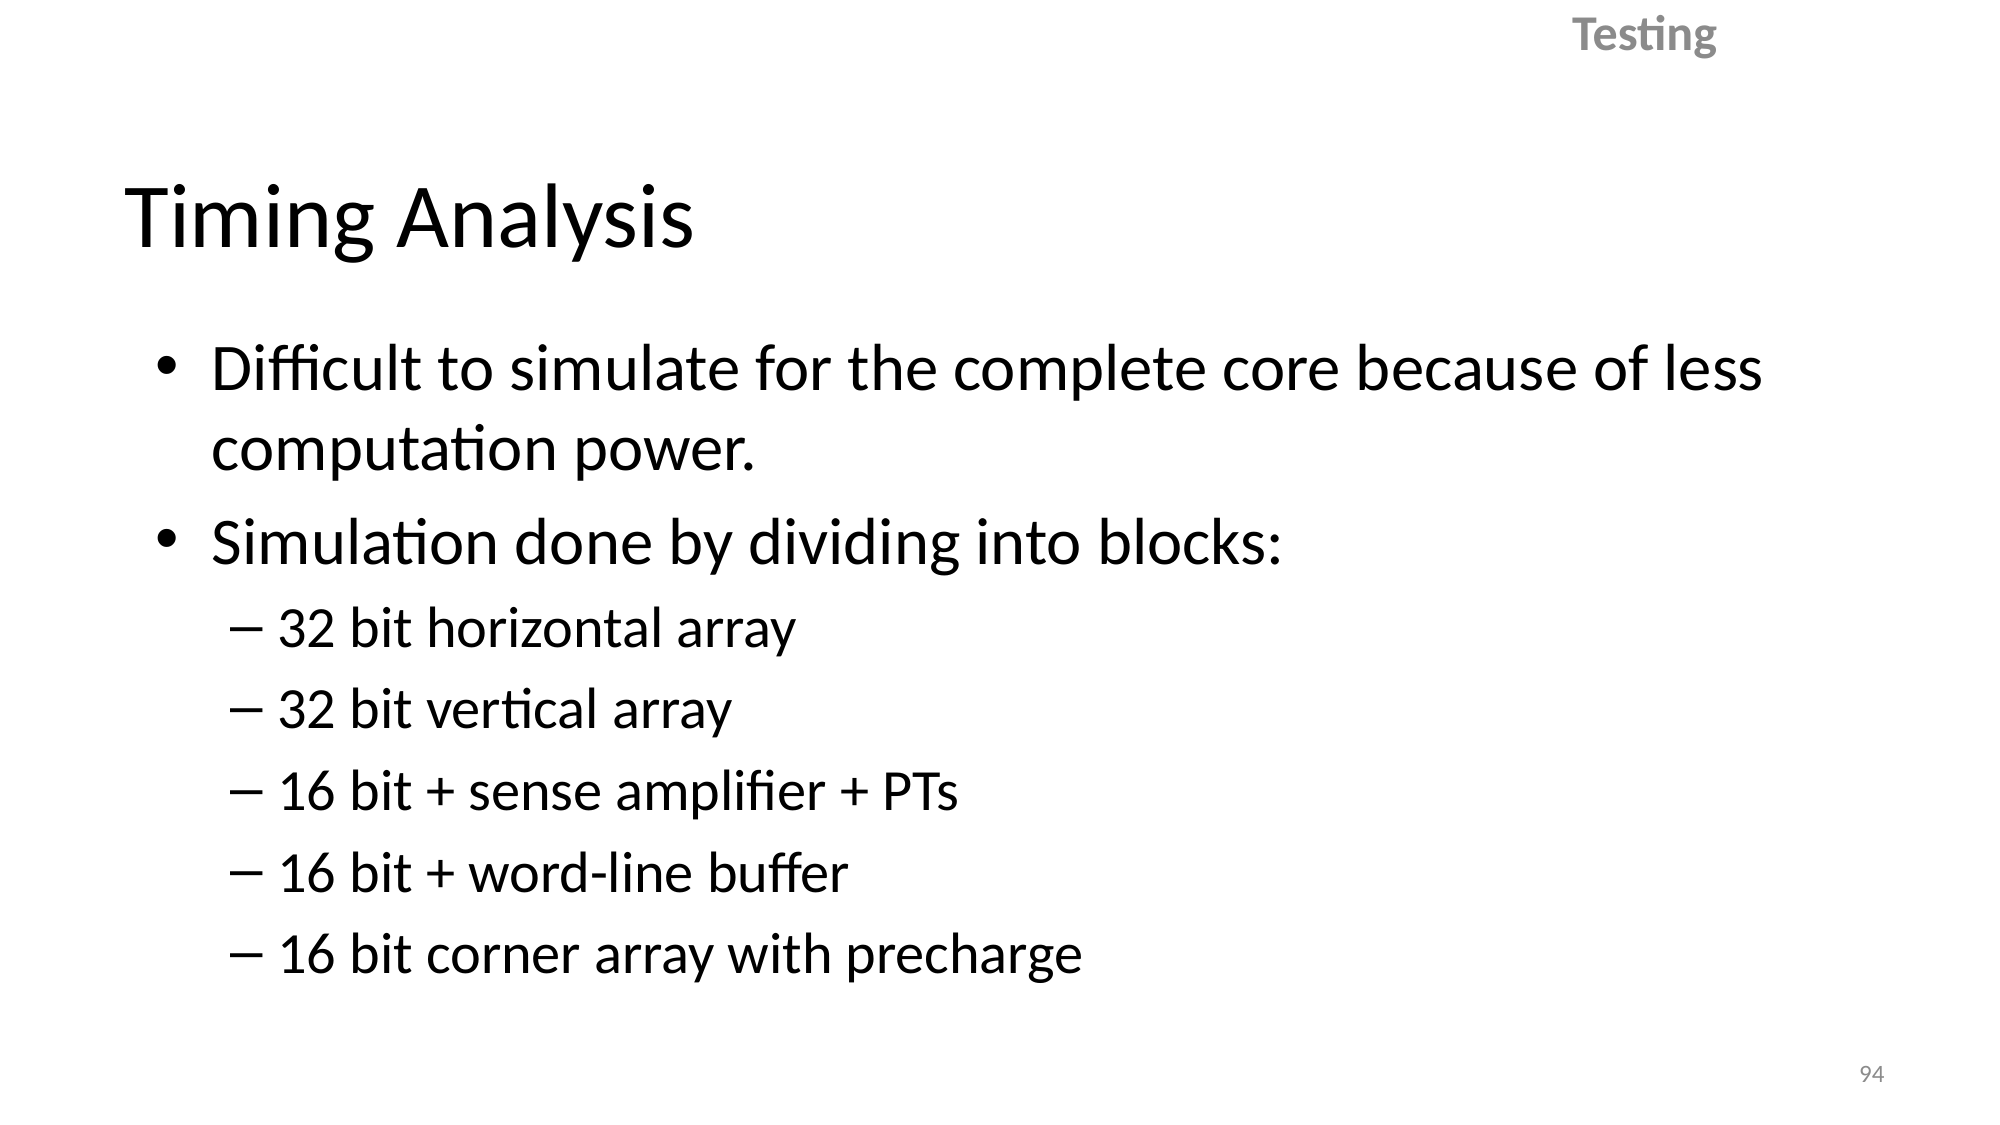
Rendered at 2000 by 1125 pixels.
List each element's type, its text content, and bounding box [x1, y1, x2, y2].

footer Testing [1327, 0, 1962, 60]
list Difficult to simulate for the complete core because of less computation power. Simulation done by dividing into blocks: 32 bit horizontal array 32 bit vertical array 16 bit + sense amplifier + PTs 16 bit + word-line buffer 16 bit corner array with precharge [140, 316, 1900, 1005]
slide_number 94 [1433, 1042, 1900, 1103]
title Timing Analysis [109, 117, 1910, 305]
